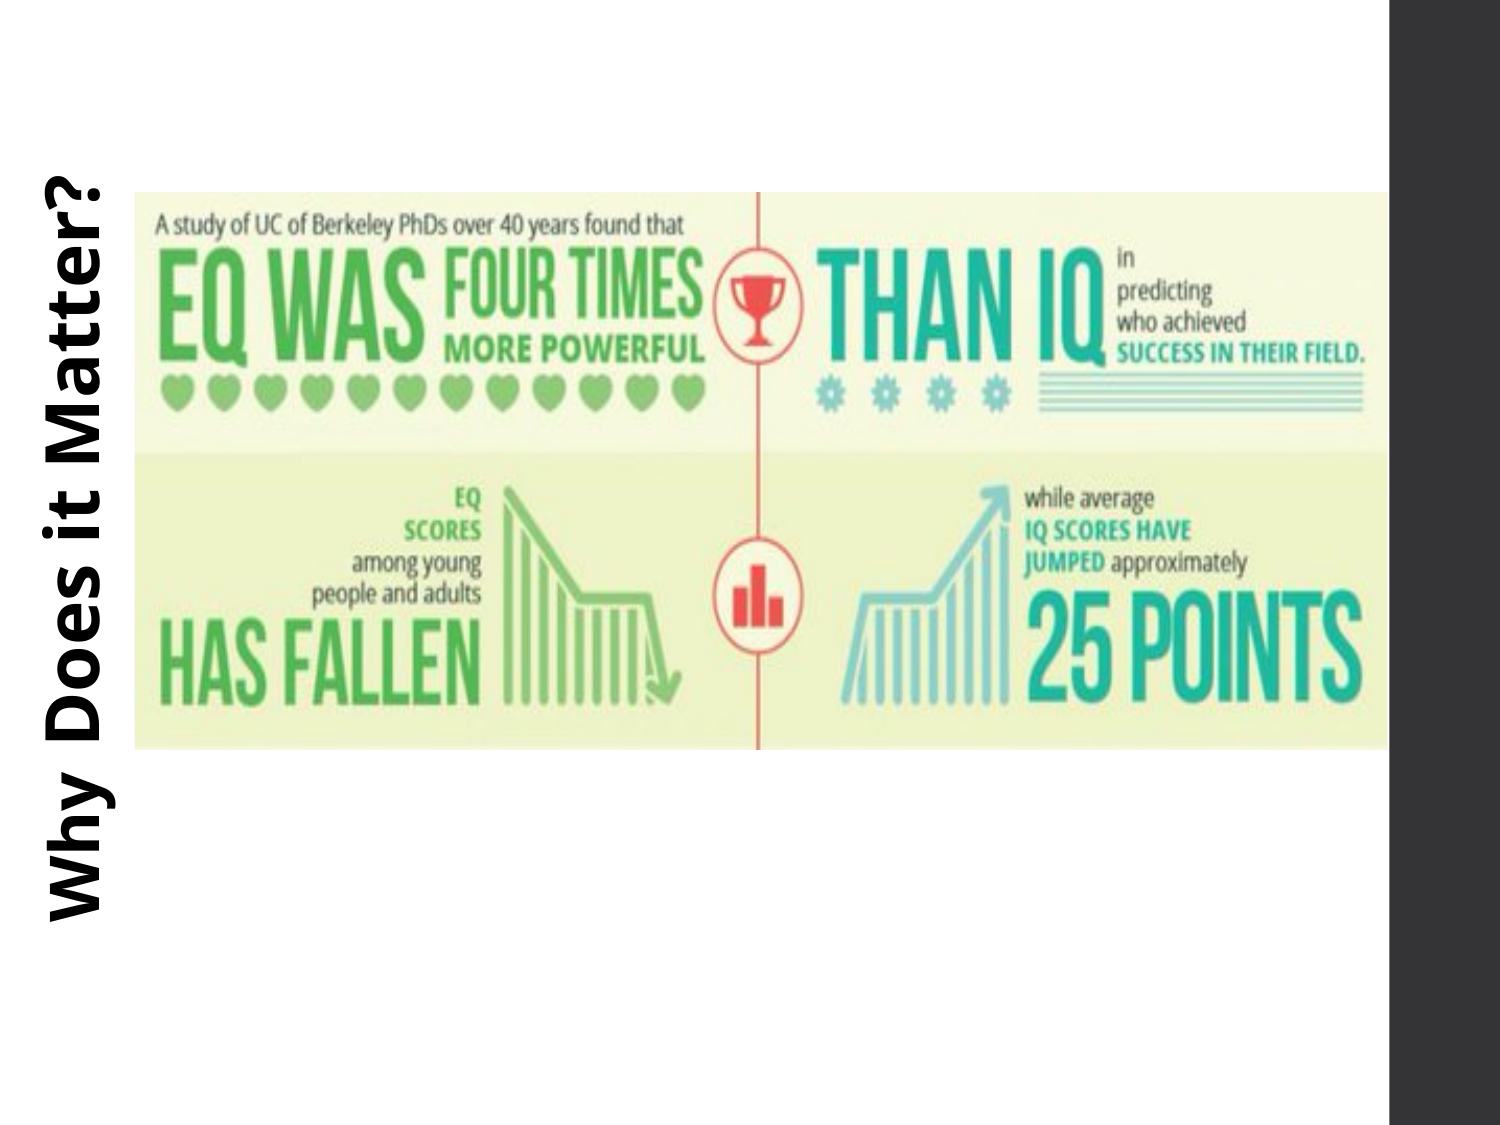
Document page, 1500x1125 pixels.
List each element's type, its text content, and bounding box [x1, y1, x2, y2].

picture [134, 192, 1388, 750]
text_box Why Does it Matter? [0, 140, 124, 958]
